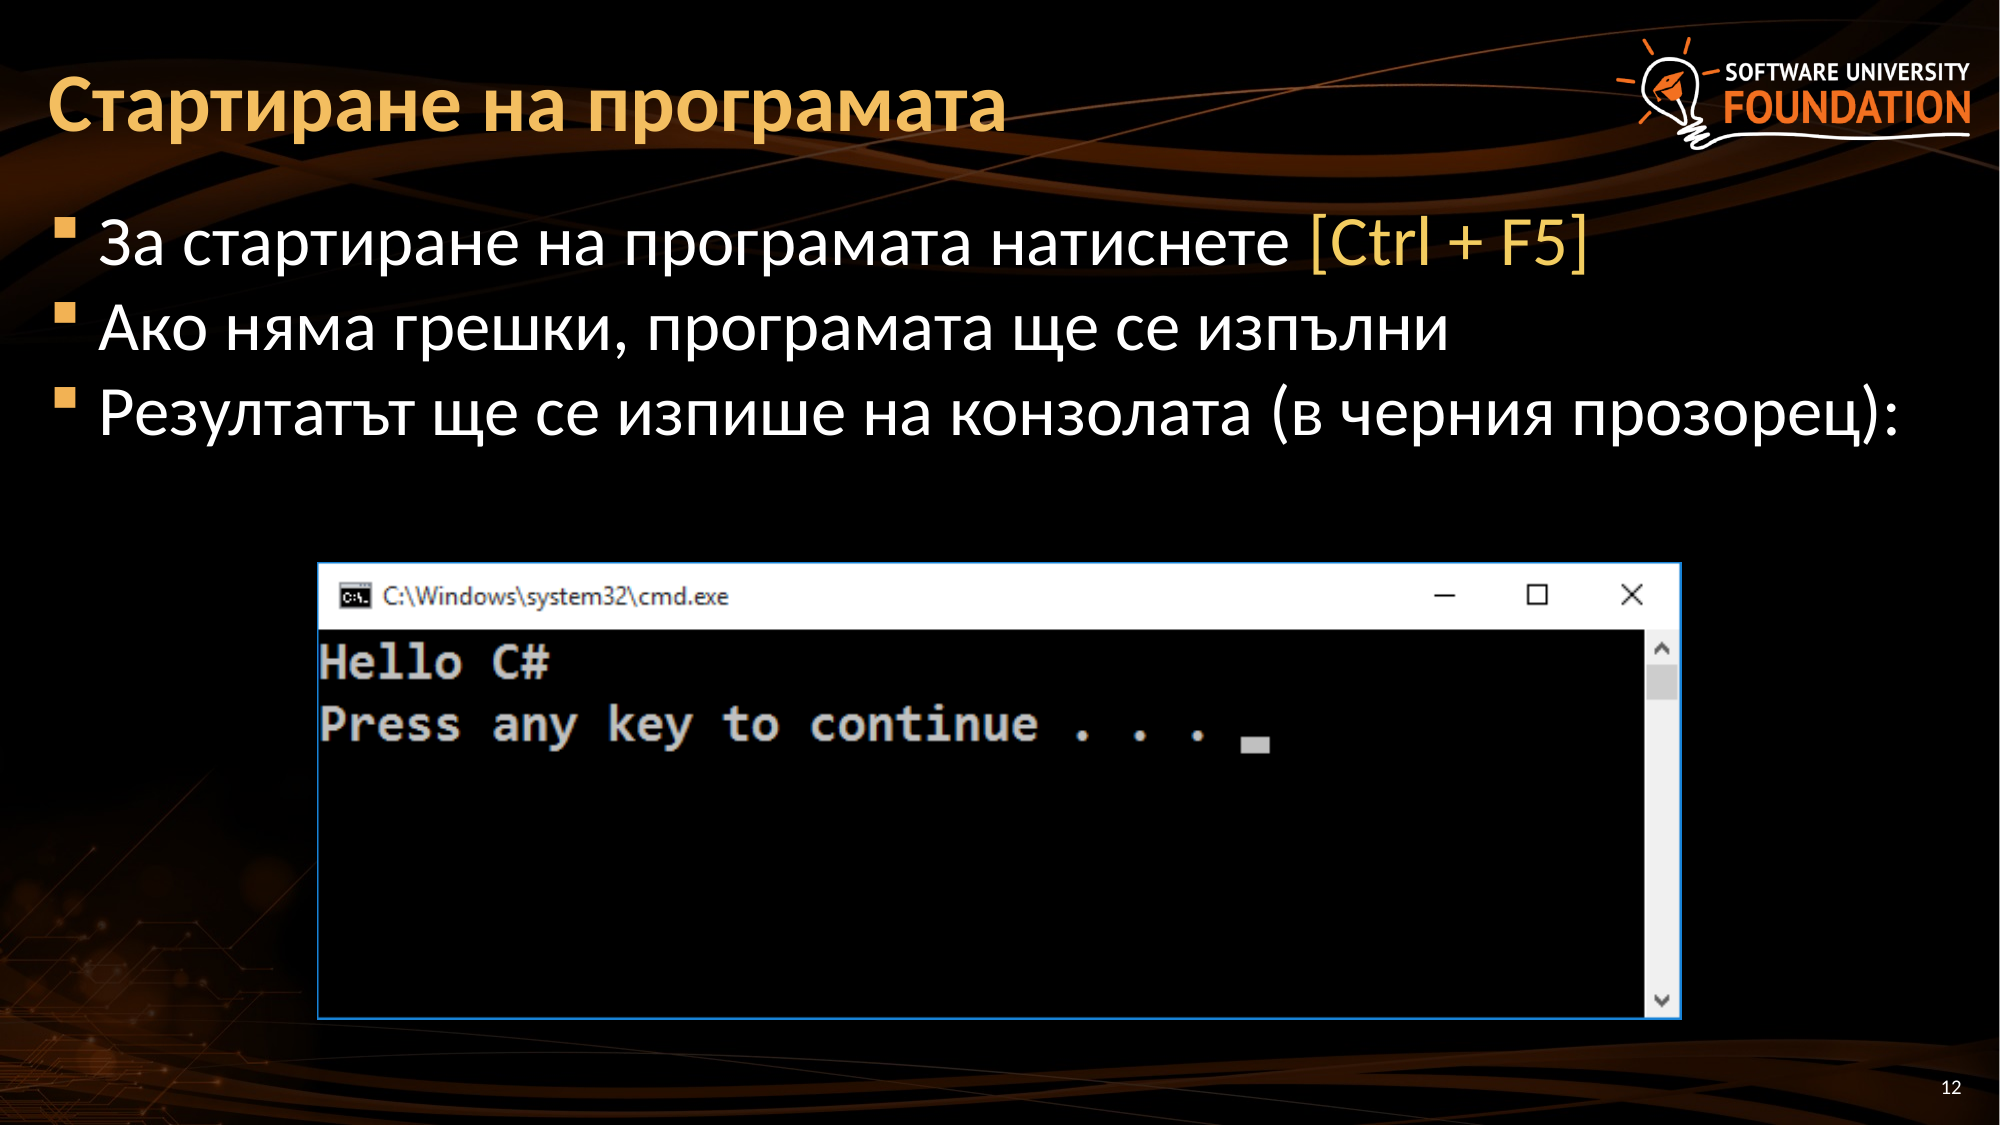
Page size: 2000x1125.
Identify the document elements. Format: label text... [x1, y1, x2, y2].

text_box За стартиране на програмата натиснете [Ctrl + F5] Ако няма грешки, програмата ще се изпълни Резултатът ще се изпише на конзолата (в черния прозорец): [31, 188, 1968, 1103]
picture [0, 0, 2000, 1125]
text_box Стартиране на програмата [30, 6, 1602, 189]
